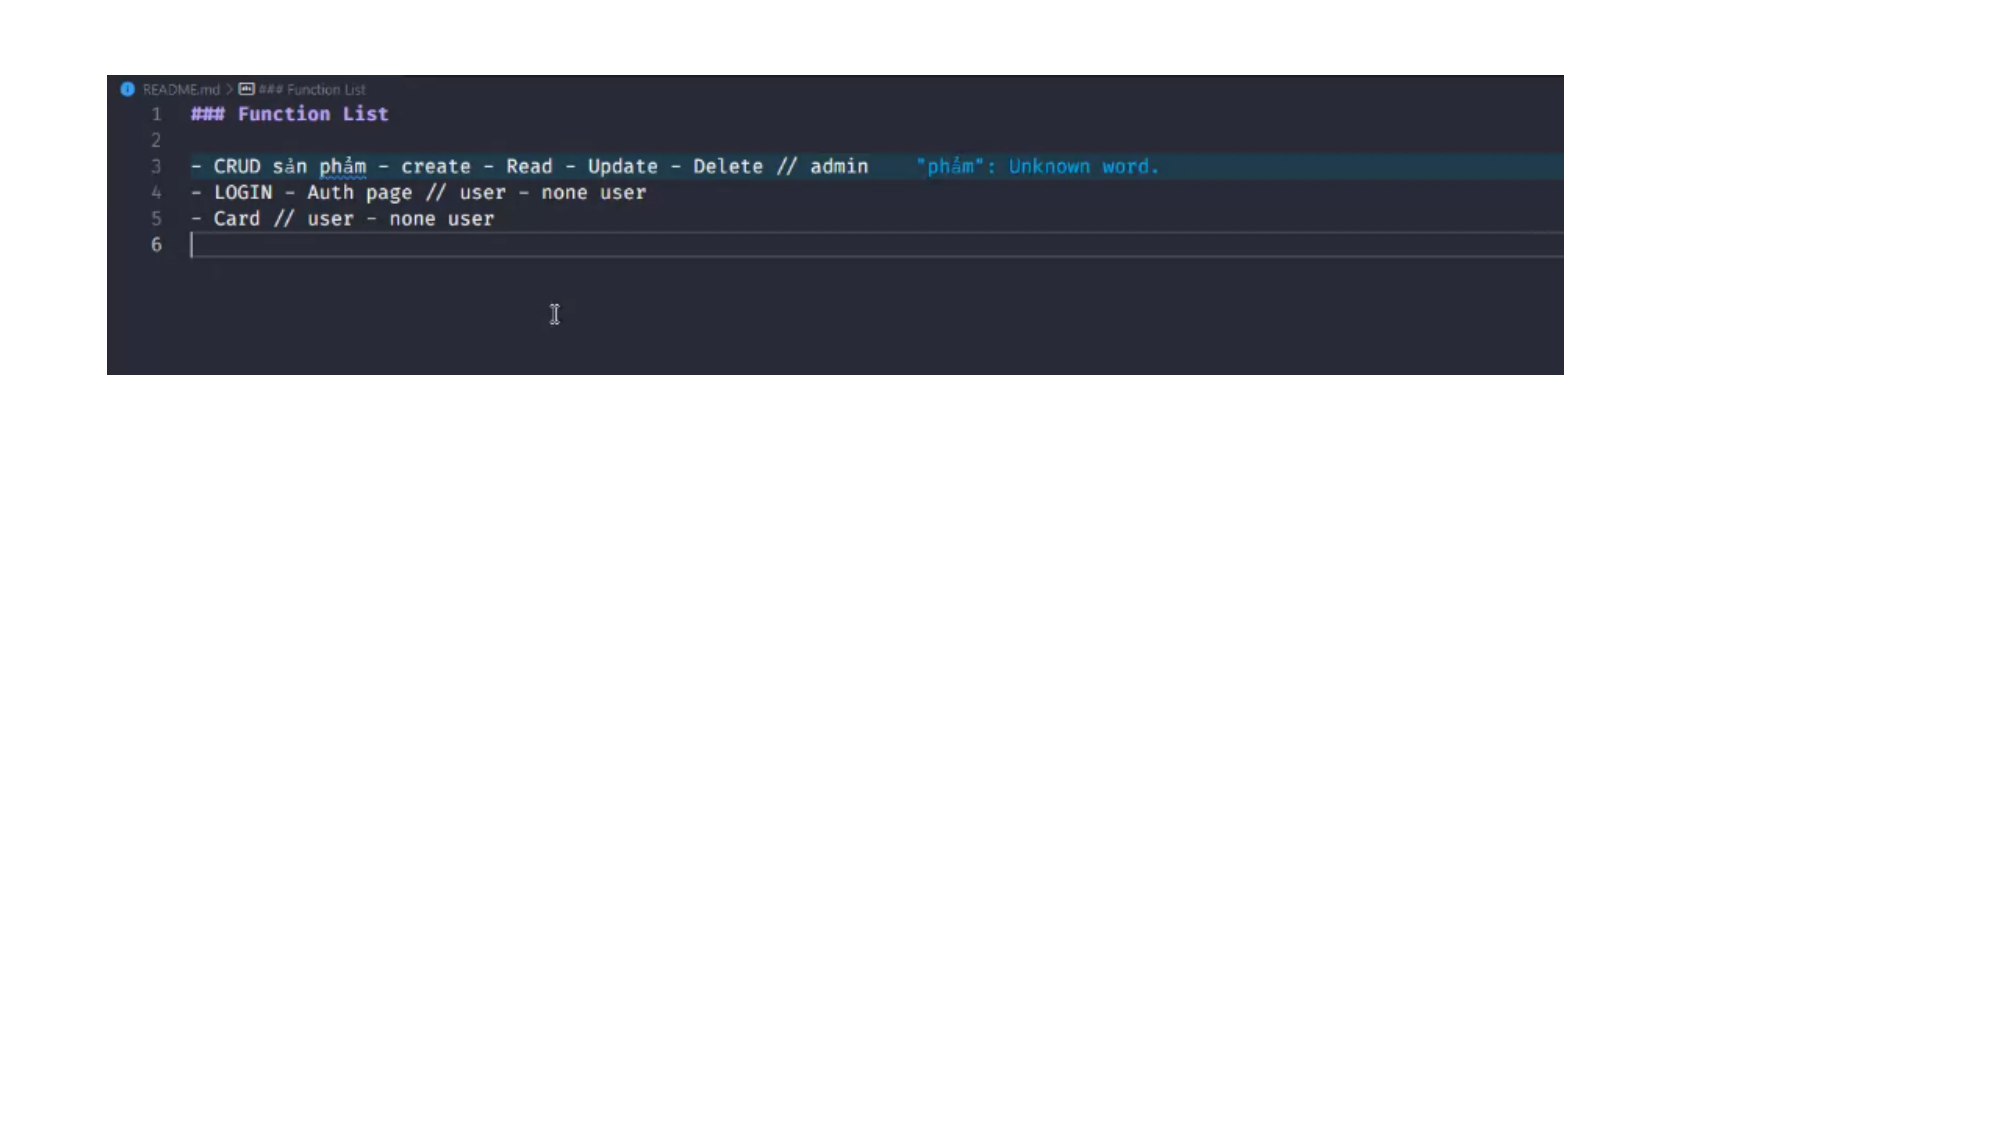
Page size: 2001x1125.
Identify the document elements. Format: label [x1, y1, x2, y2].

picture [107, 75, 1564, 375]
